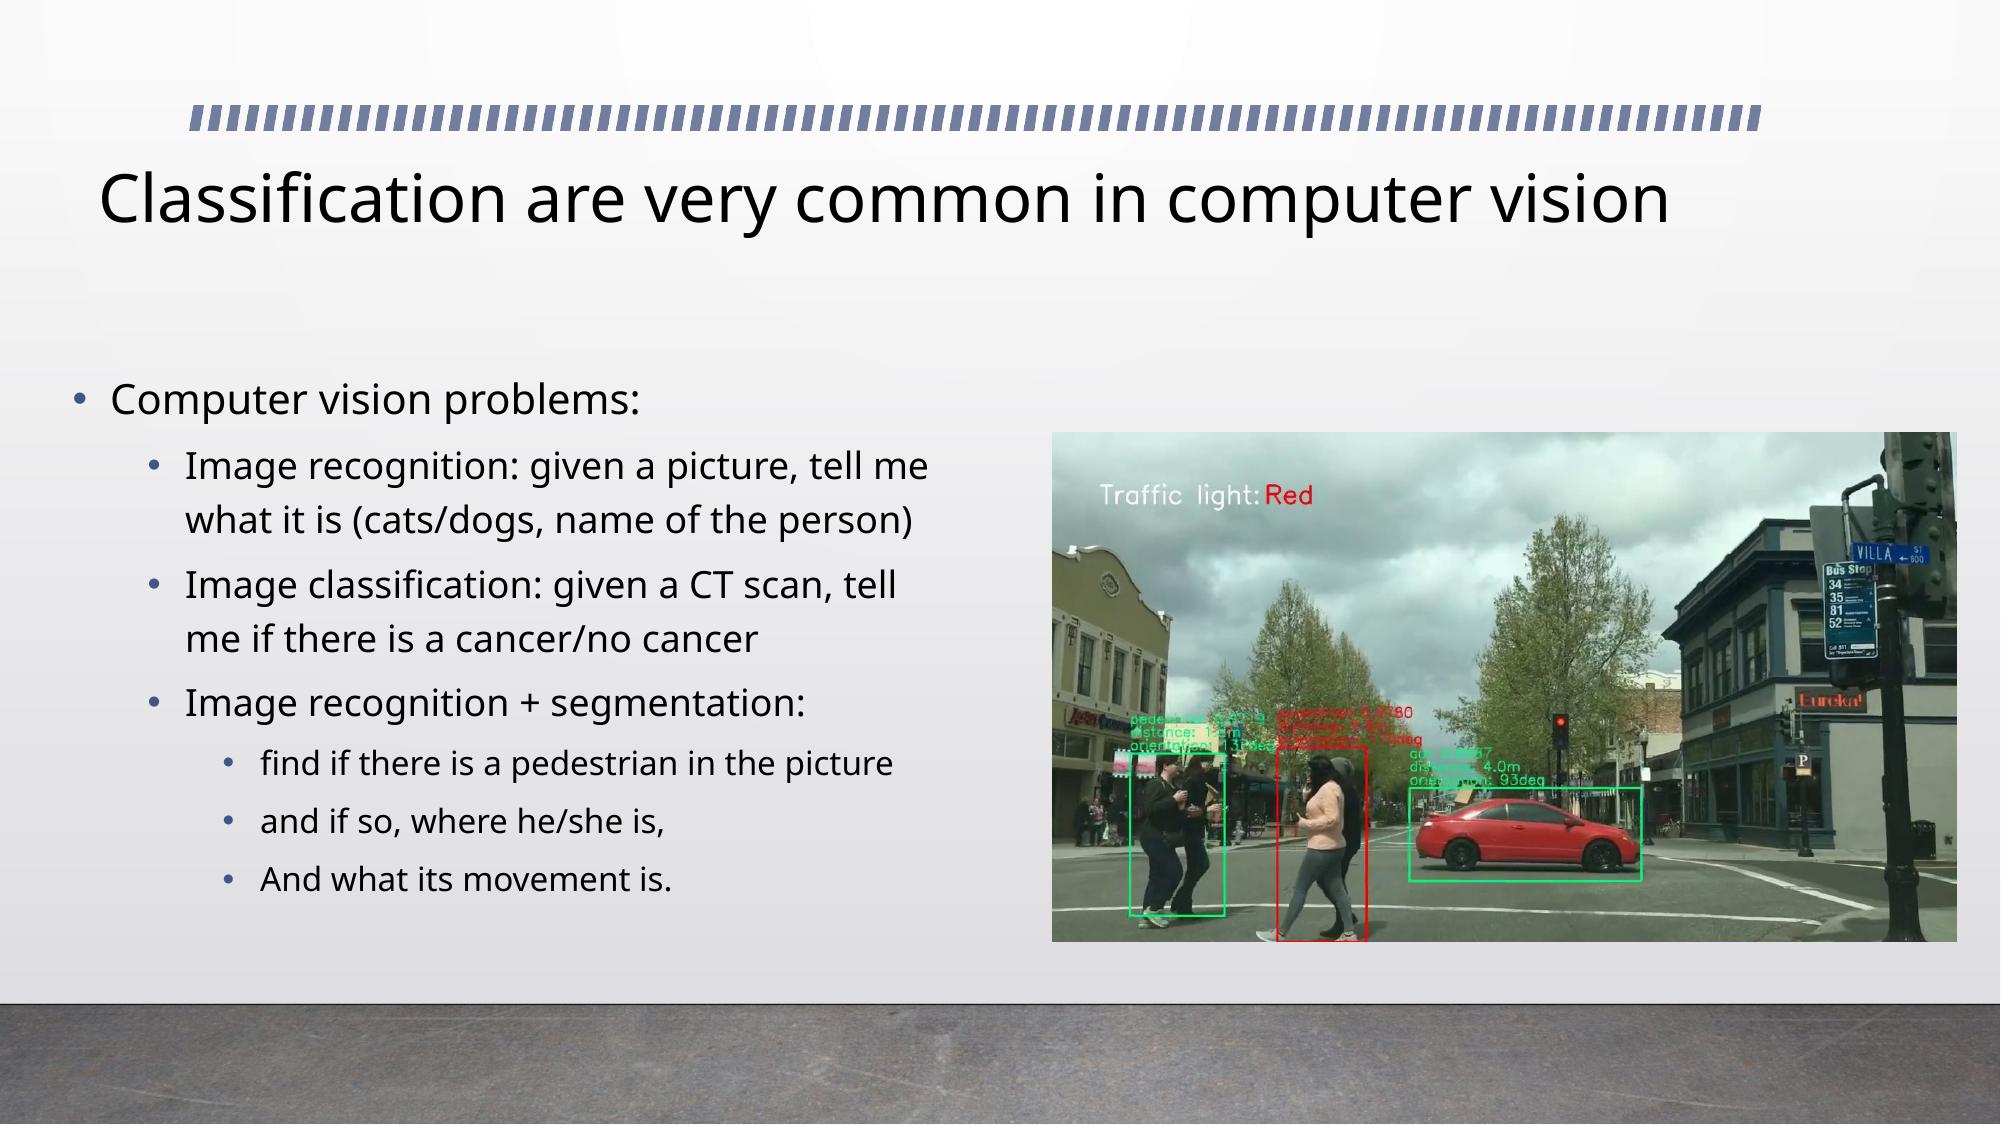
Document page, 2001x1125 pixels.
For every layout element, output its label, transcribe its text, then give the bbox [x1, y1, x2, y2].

picture [1052, 432, 1958, 942]
picture [0, 1004, 2000, 1124]
title Classification are very common in computer vision [83, 157, 1762, 331]
list Computer vision problems: Image recognition: given a picture, tell me what it is (cats/dogs, name of the person) Image classification: given a CT scan, tell me if there is a cancer/no cancer Image recognition + segmentation: find if there is a pedestrian in the picture and if so, where he/she is, And what its movement is. [57, 355, 948, 999]
